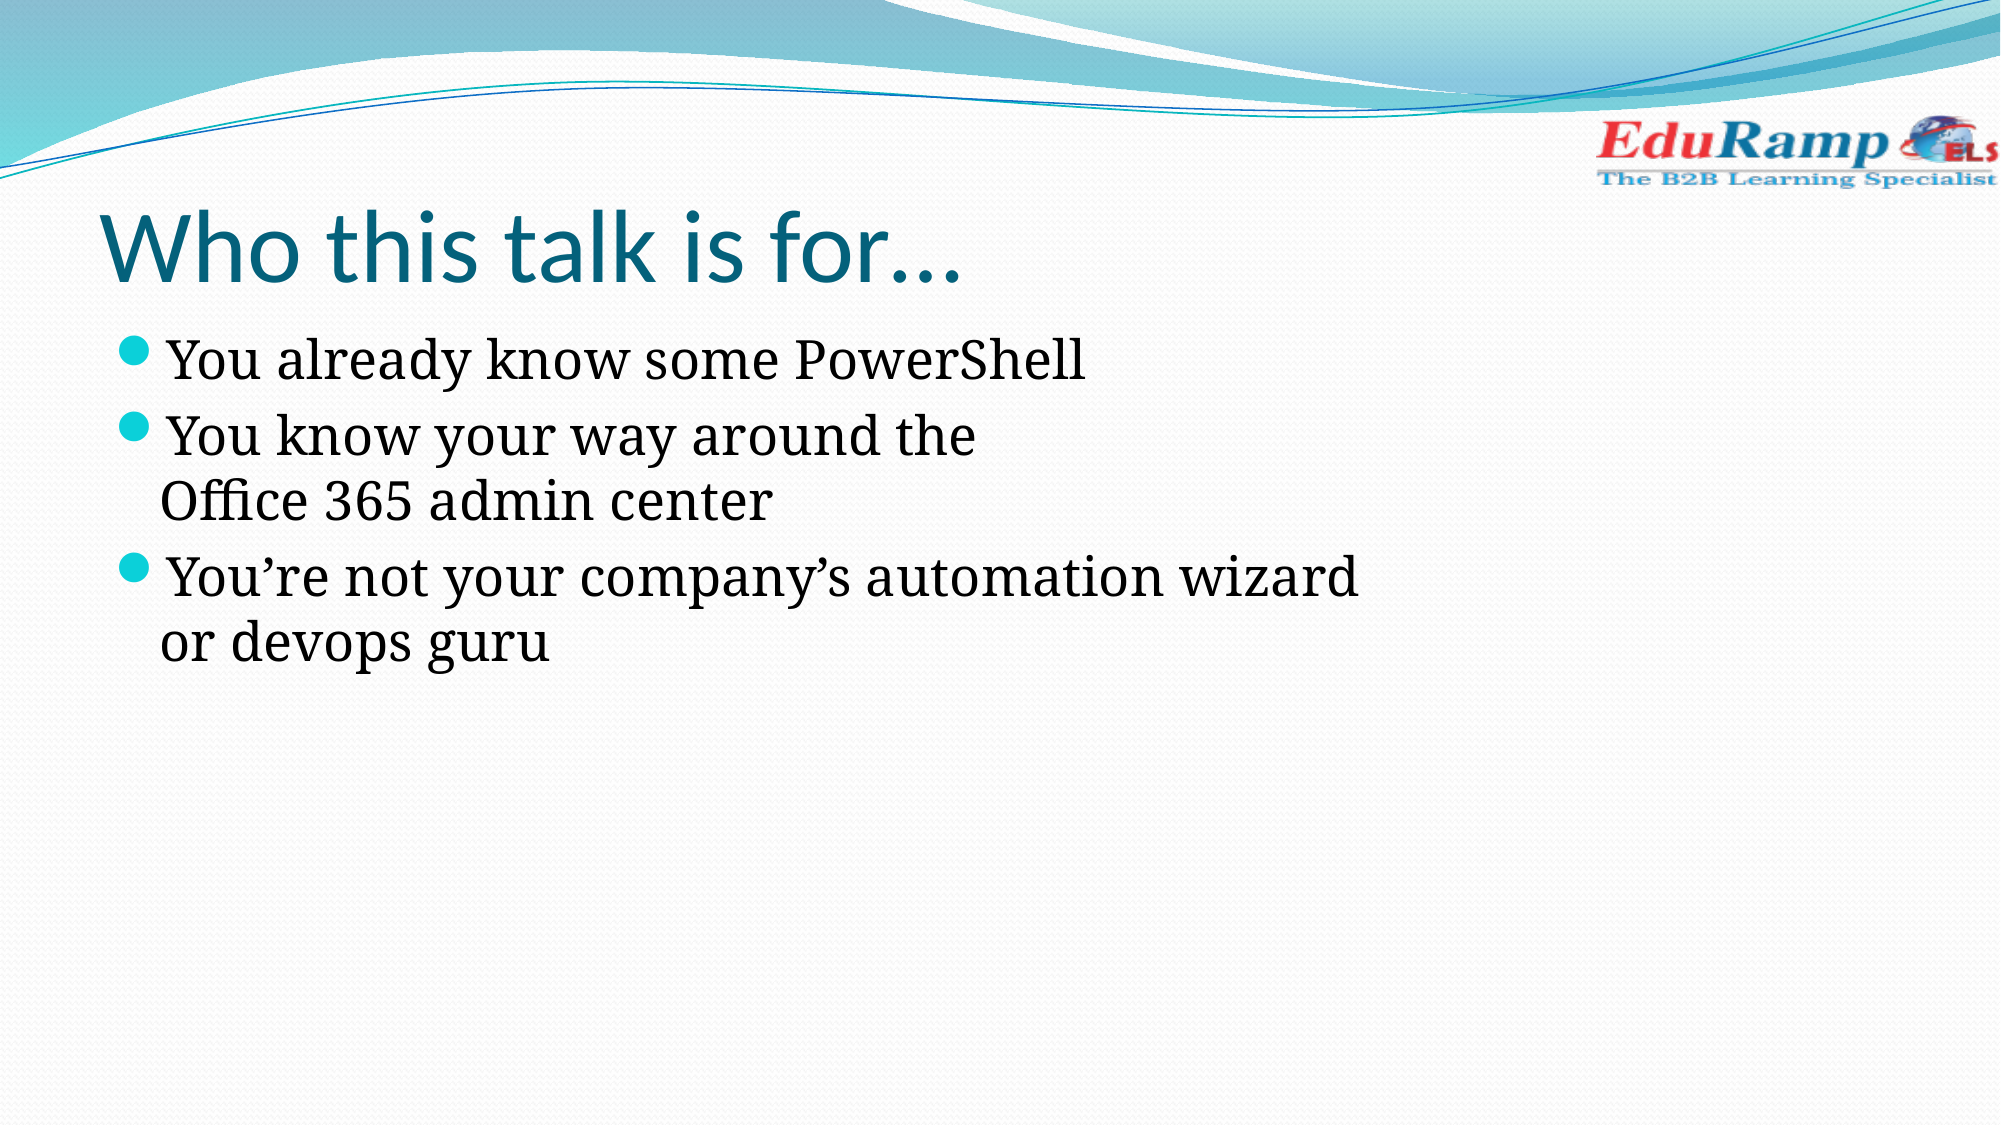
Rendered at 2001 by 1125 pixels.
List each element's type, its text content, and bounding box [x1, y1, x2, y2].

picture [1900, 115, 2000, 189]
title Who this talk is for… [99, 115, 1900, 304]
list You already know some PowerShell You know your way around the Office 365 admin center You’re not your company’s automation wizard or devops guru [99, 317, 1900, 1038]
